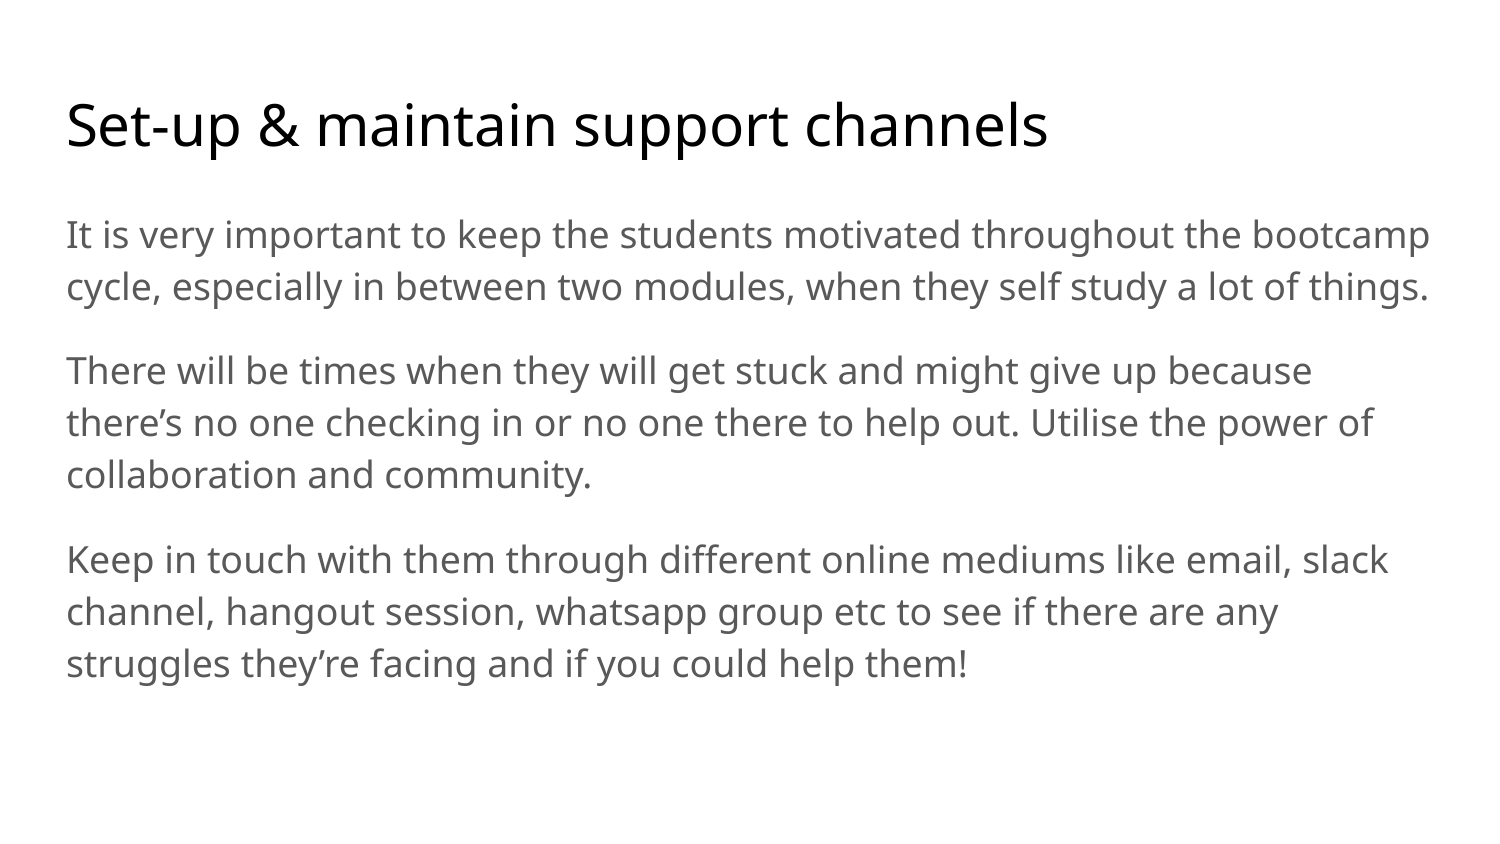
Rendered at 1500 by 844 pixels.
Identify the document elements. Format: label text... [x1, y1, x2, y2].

title Set-up & maintain support channels [51, 72, 1449, 167]
list It is very important to keep the students motivated throughout the bootcamp cycle, especially in between two modules, when they self study a lot of things. There will be times when they will get stuck and might give up because there’s no one checking in or no one there to help out. Utilise the power of collaboration and community. Keep in touch with them through different online mediums like email, slack channel, hangout session, whatsapp group etc to see if there are any struggles they’re facing and if you could help them! [51, 189, 1449, 750]
